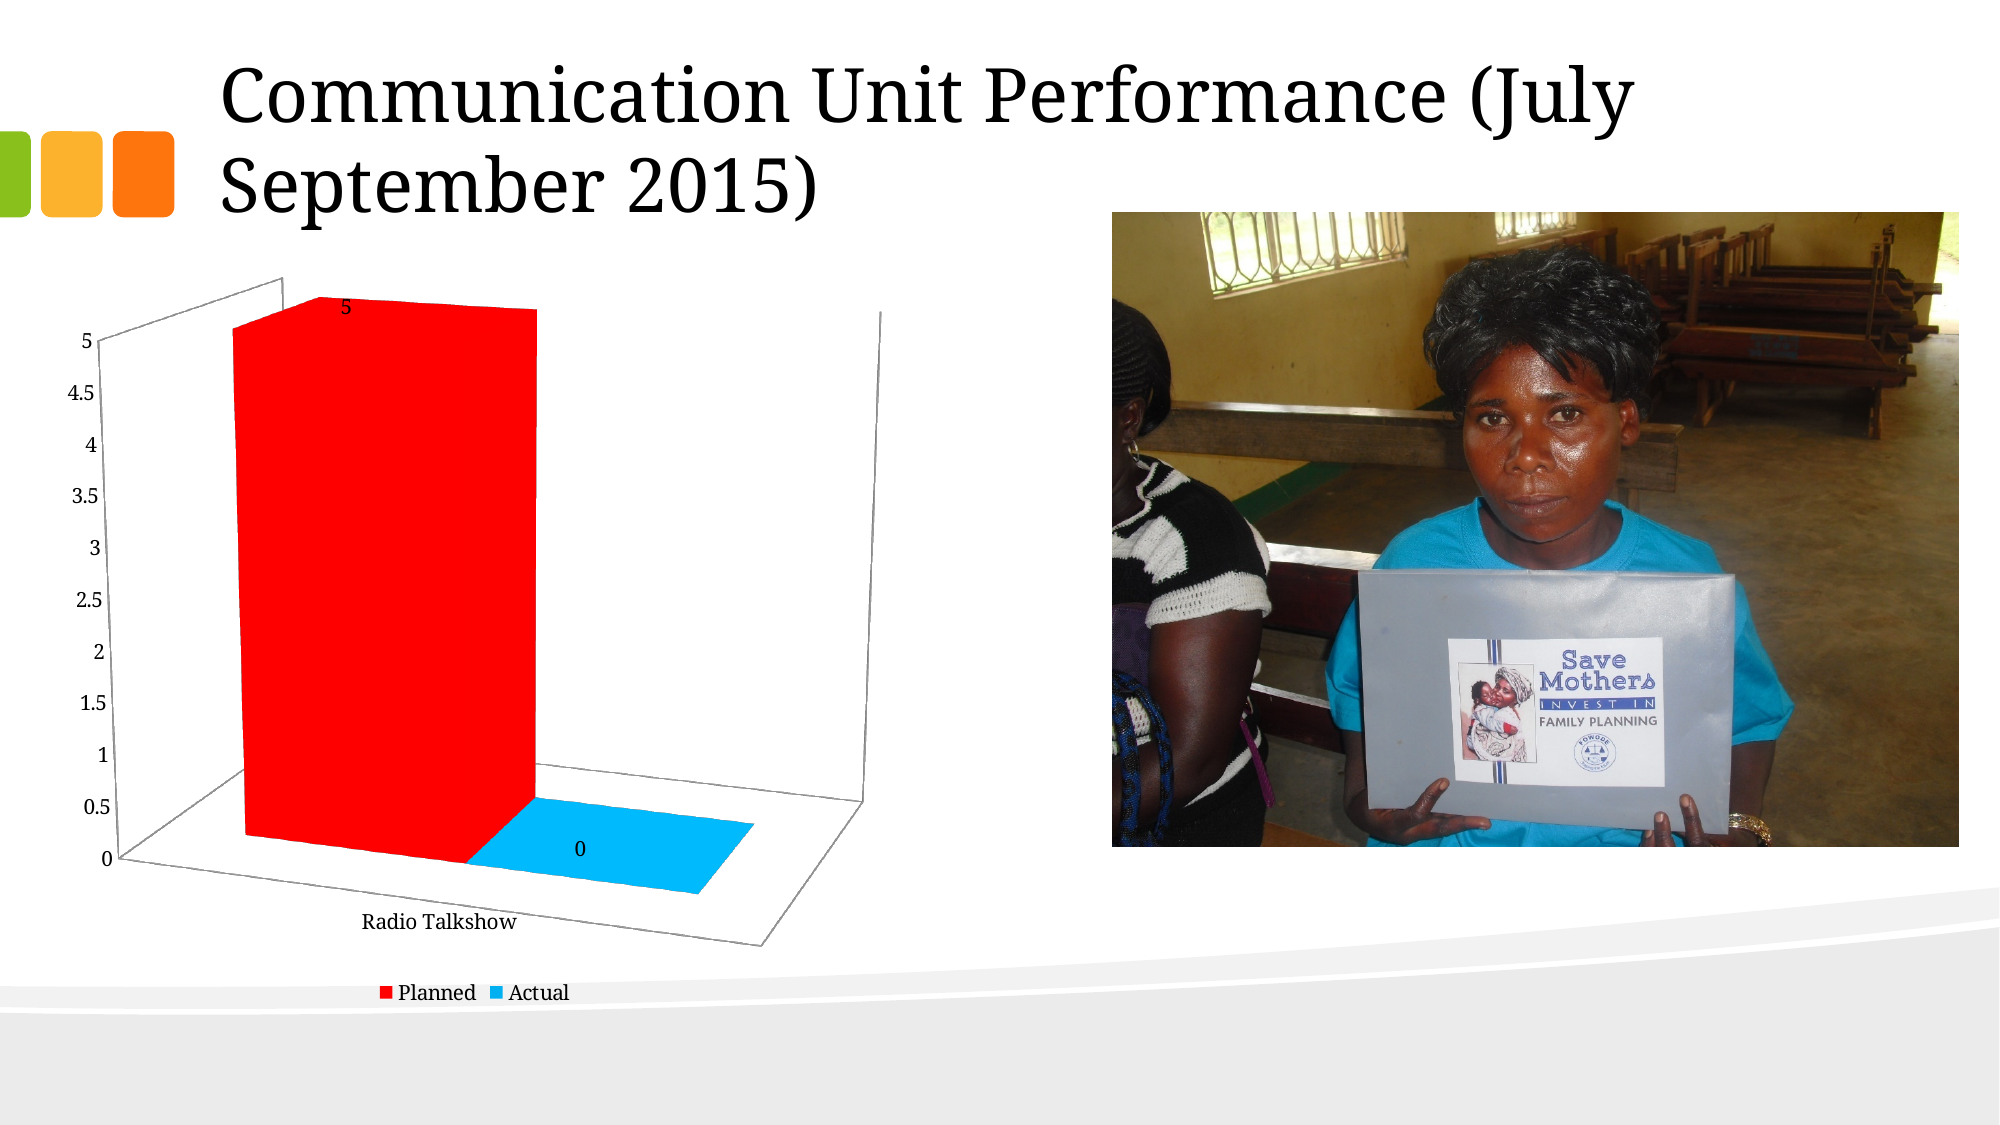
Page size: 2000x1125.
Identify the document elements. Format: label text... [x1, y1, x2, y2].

title Communication Unit Performance (July September 2015) [199, 24, 1800, 238]
chart [36, 262, 913, 1013]
picture [1111, 212, 1959, 848]
